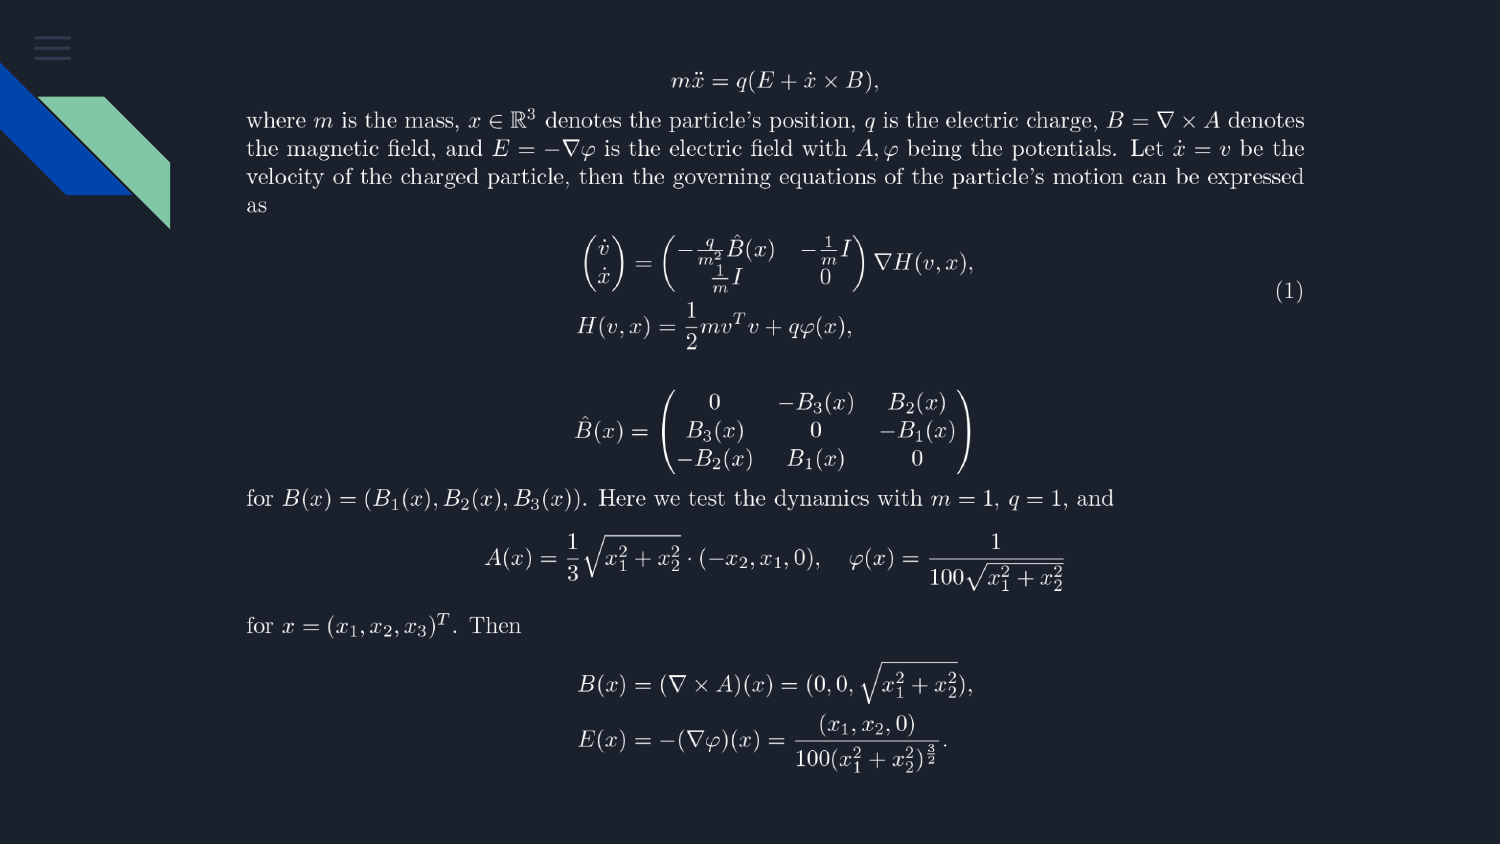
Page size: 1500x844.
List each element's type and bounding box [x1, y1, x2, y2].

picture [184, 0, 1367, 844]
